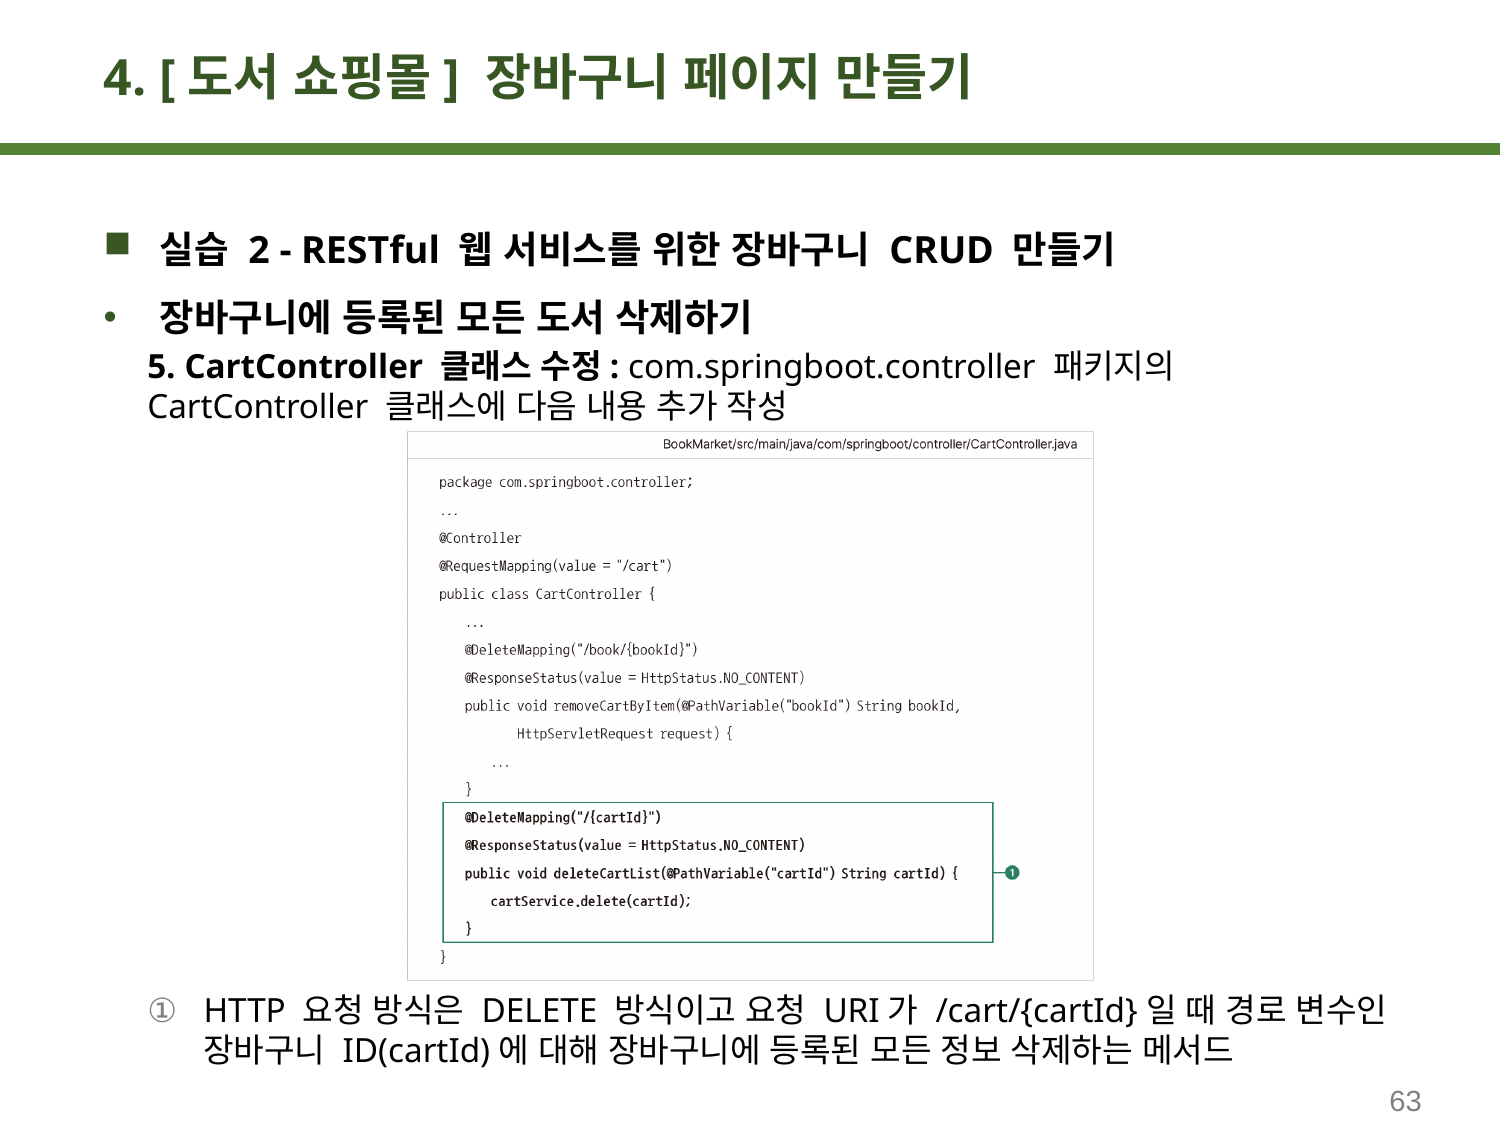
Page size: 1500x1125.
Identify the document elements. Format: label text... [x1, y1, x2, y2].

title 4. [도서 쇼핑몰] 장바구니 페이지 만들기 [88, 30, 1447, 121]
picture [403, 429, 1097, 984]
list 실습 2 - RESTful 웹 서비스를 위한 장바구니 CRUD 만들기 장바구니에 등록된 모든 도서 삭제하기 5. CartController 클래스 수정: com.springboot.controller 패키지의 CartController 클래스에 다음 내용 추가 작성 HTTP 요청 방식은 DELETE 방식이고 요청 URI가 /cart/{cartId}일 때 경로 변수인 장바구니 ID(cartId)에 대해 장바구니에 등록된 모든 정보 삭제하는 메서드 [88, 196, 1423, 1083]
